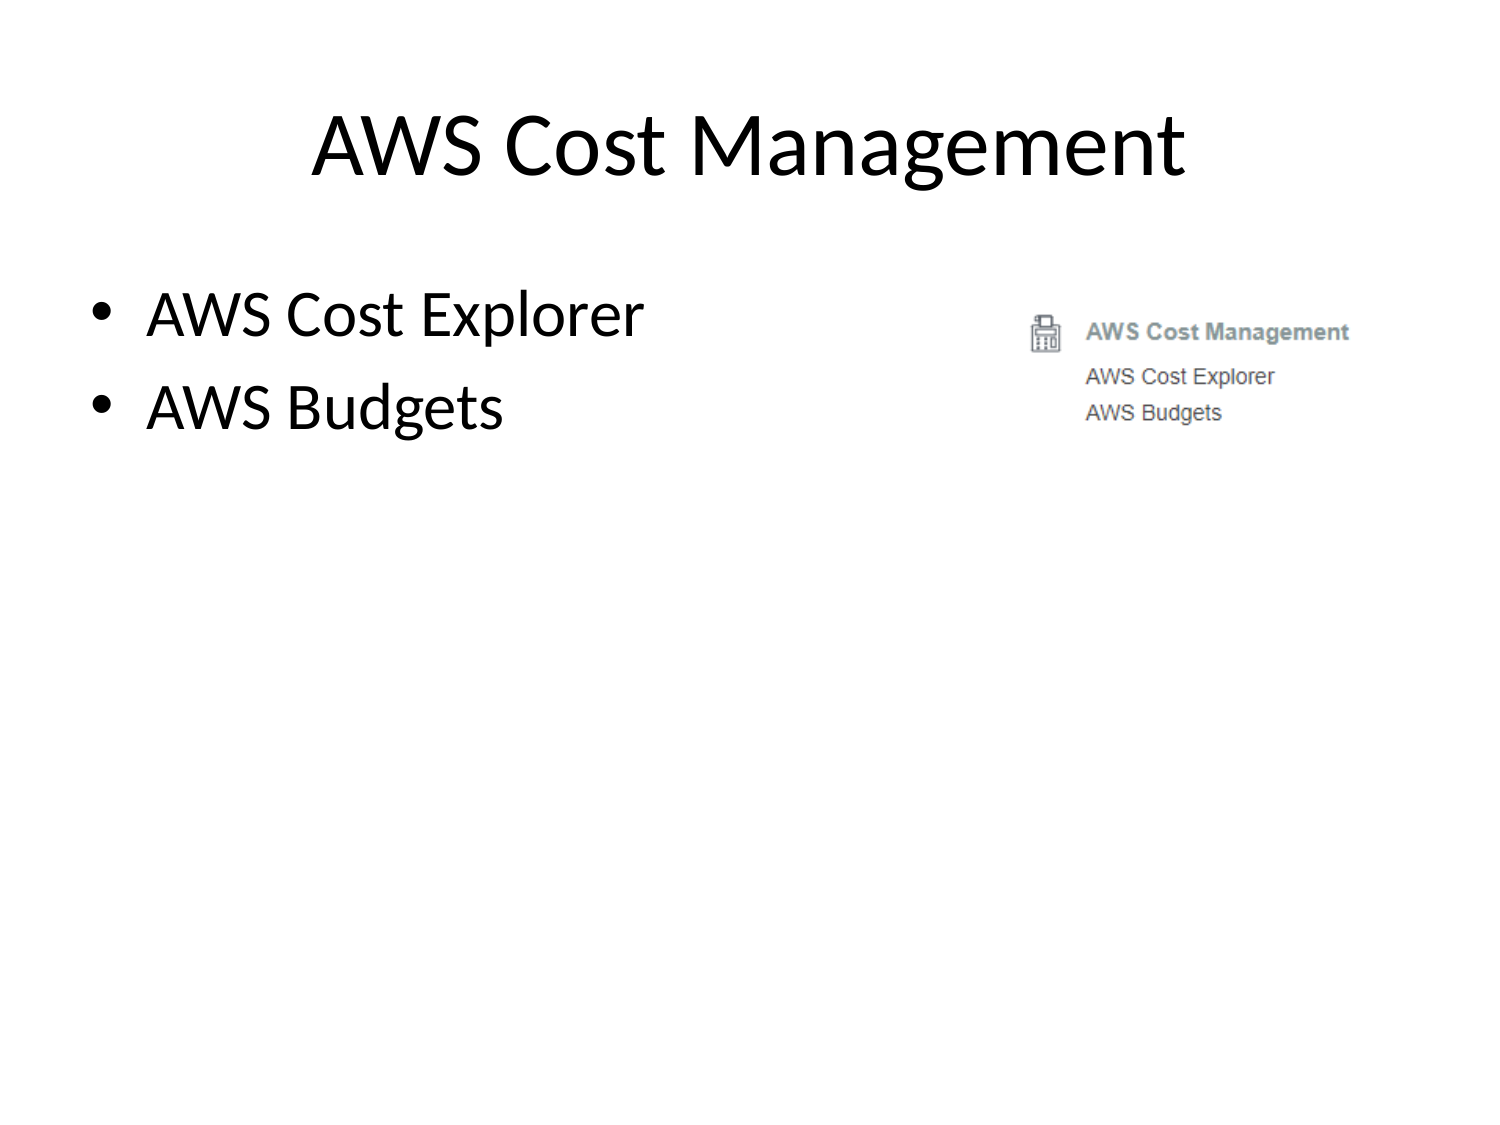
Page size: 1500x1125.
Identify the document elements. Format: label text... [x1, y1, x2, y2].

list AWS Cost Explorer AWS Budgets [75, 262, 1425, 1005]
picture [999, 274, 1382, 479]
title AWS Cost Management [75, 45, 1425, 233]
